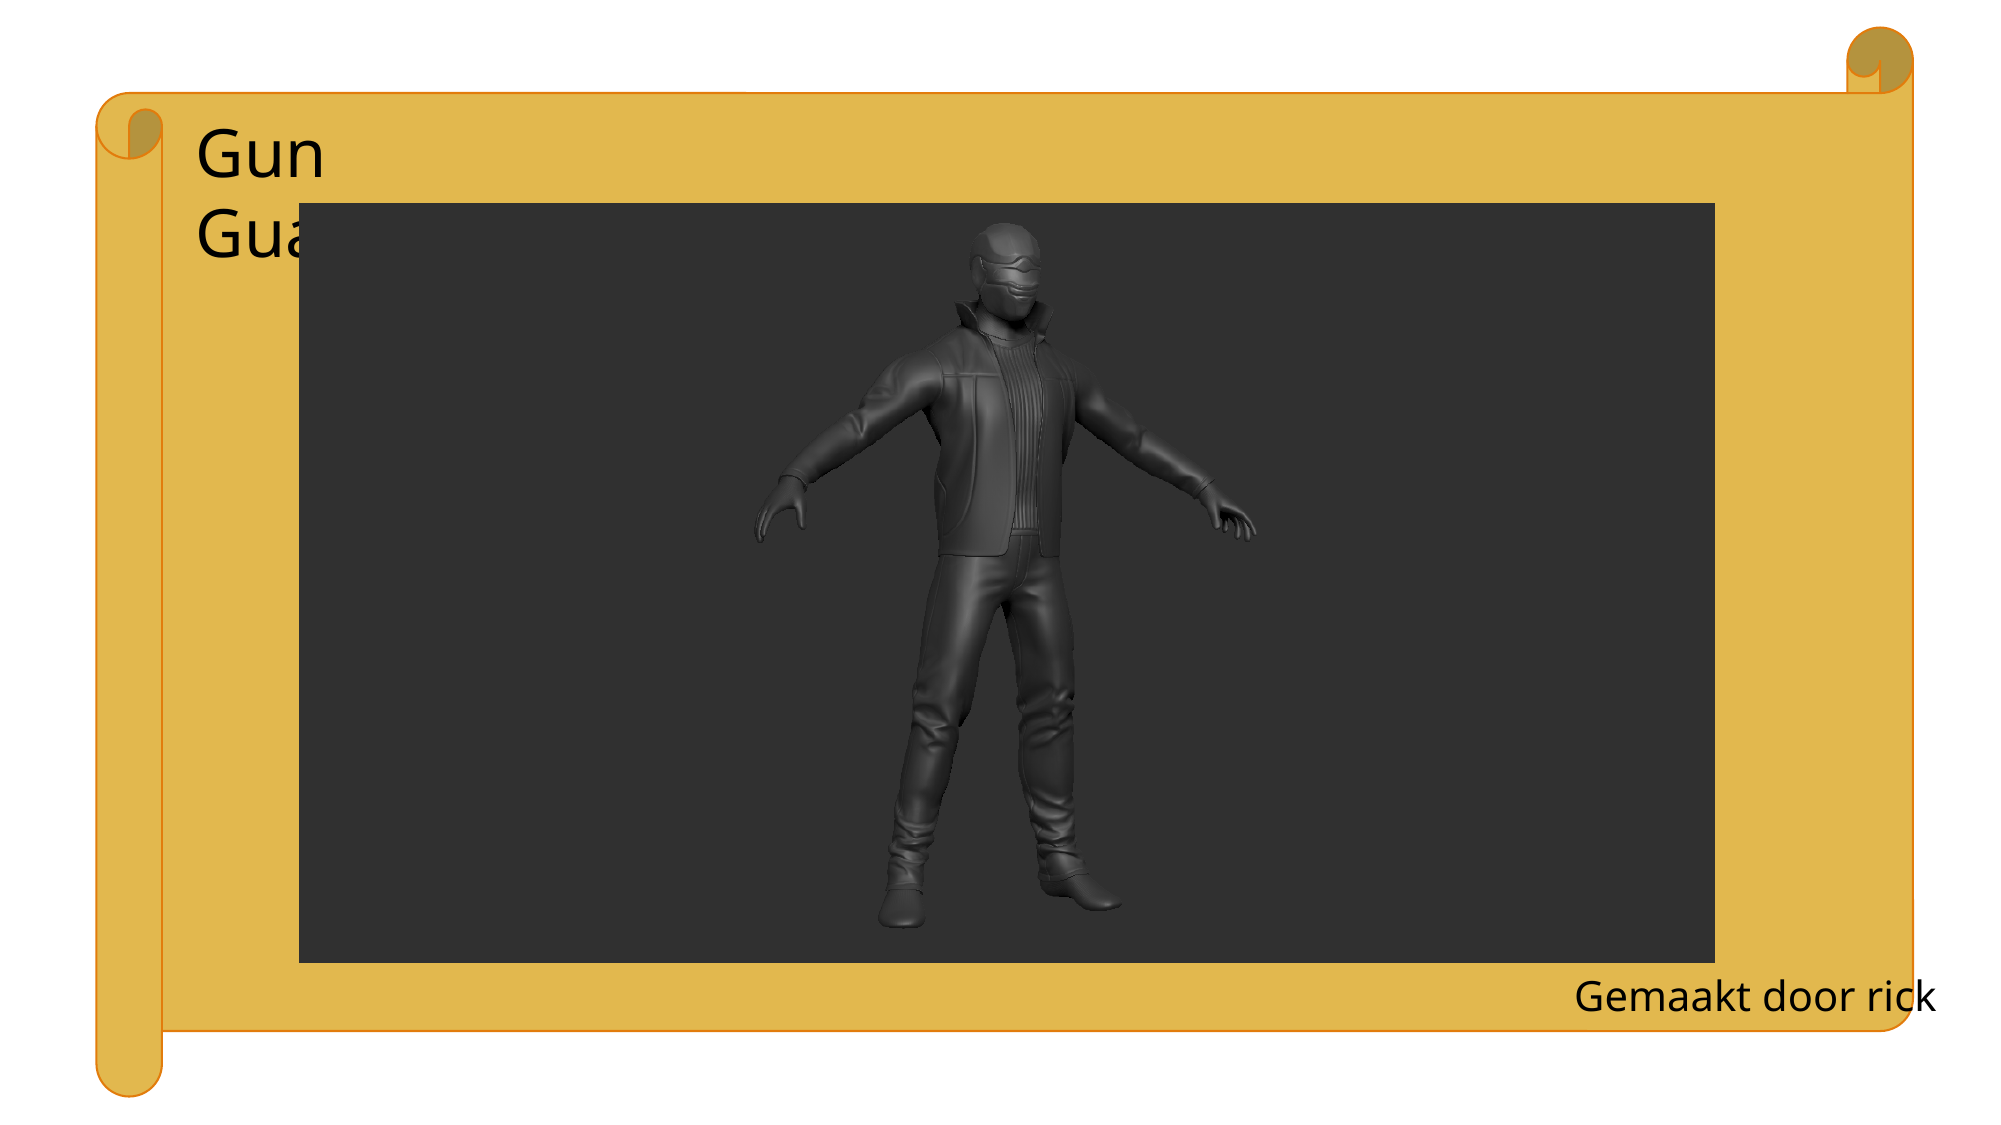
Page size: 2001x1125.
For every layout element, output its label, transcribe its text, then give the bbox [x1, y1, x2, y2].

picture [299, 203, 1715, 963]
text_box Gun Guard [181, 103, 496, 279]
text_box Gemaakt door rick [1559, 962, 2000, 1028]
text_box [95, 26, 1915, 1098]
